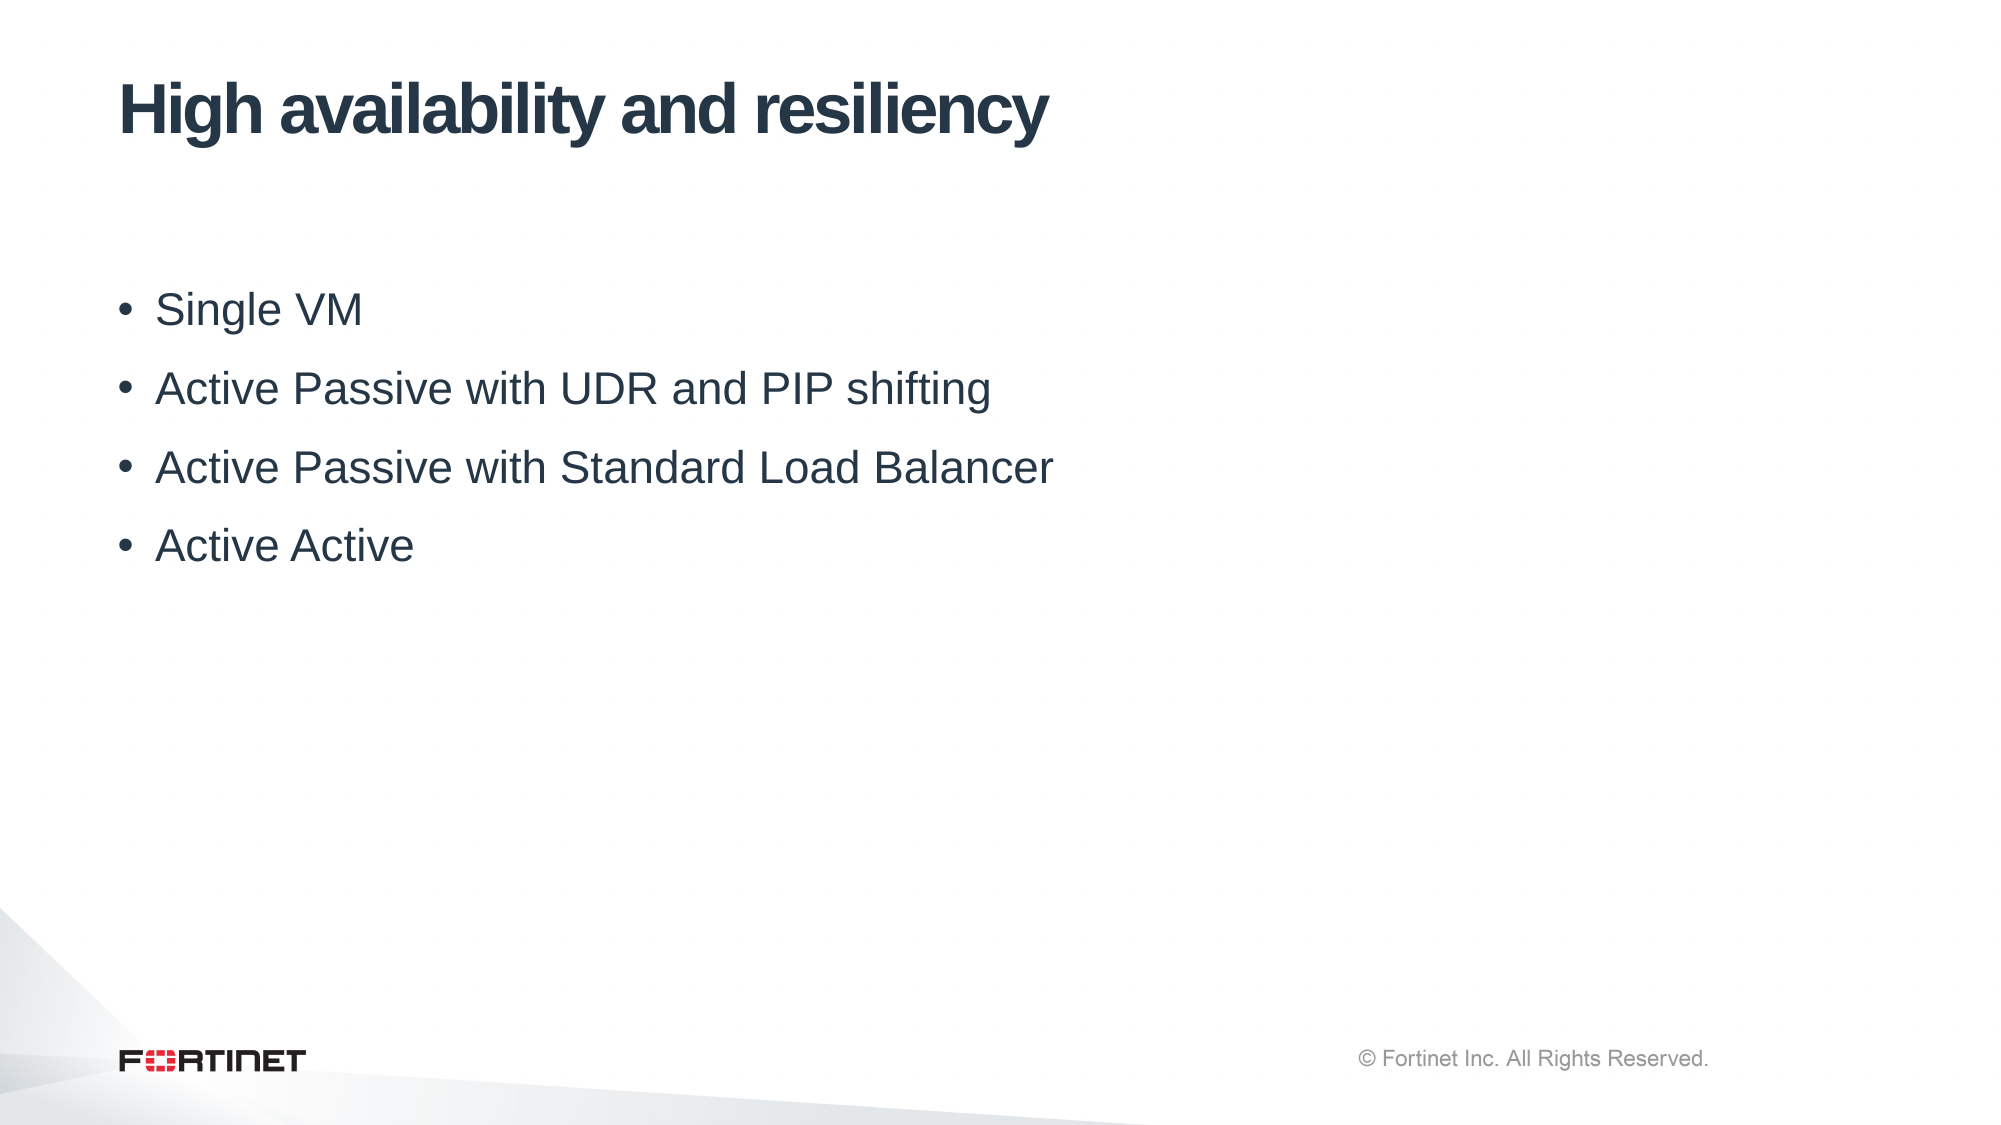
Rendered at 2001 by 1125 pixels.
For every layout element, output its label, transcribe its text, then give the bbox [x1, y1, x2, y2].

title High availability and resiliency [103, 1, 1882, 219]
picture [0, 1, 2000, 1125]
list Single VM Active Passive with UDR and PIP shifting Active Passive with Standard Load Balancer Active Active [102, 278, 1882, 993]
